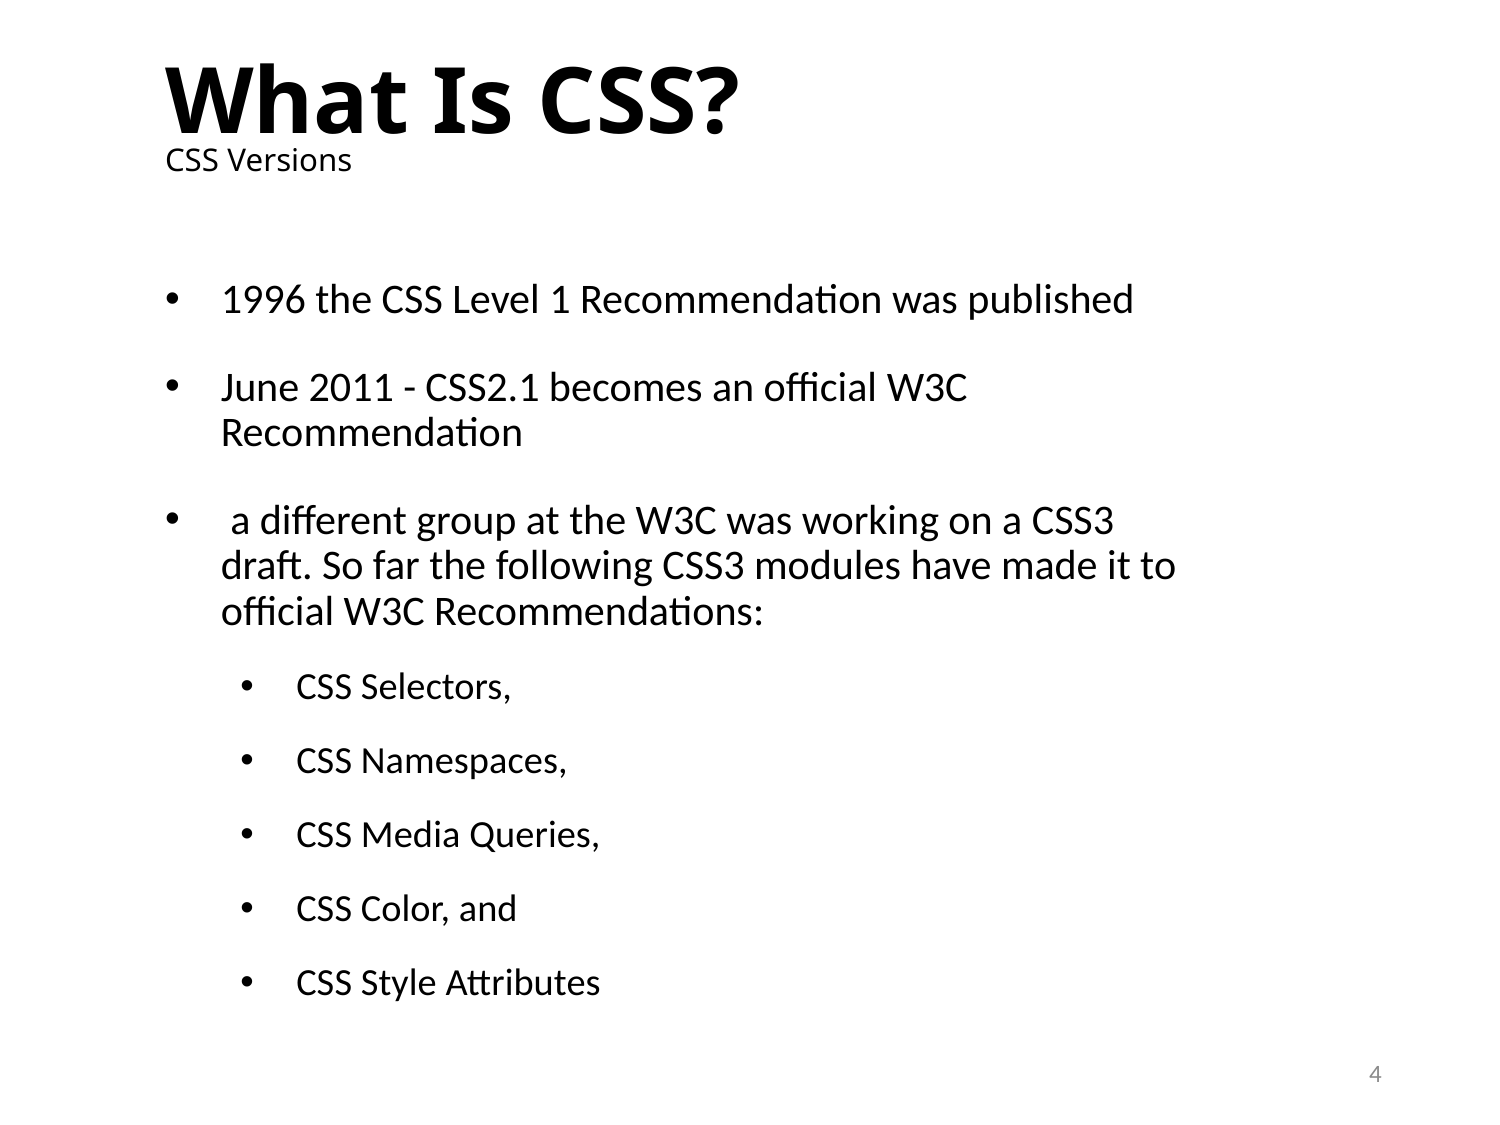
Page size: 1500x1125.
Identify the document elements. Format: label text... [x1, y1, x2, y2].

slide_number 4 [1059, 1042, 1397, 1103]
list CSS Versions [150, 137, 1200, 188]
title What Is CSS? [150, 20, 1425, 188]
list 1996 the CSS Level 1 Recommendation was published June 2011 - CSS2.1 becomes an official W3C Recommendation a different group at the W3C was working on a CSS3 draft. So far the following CSS3 modules have made it to official W3C Recommendations: CSS Selectors, CSS Namespaces, CSS Media Queries, CSS Color, and CSS Style Attributes [150, 270, 1200, 1013]
